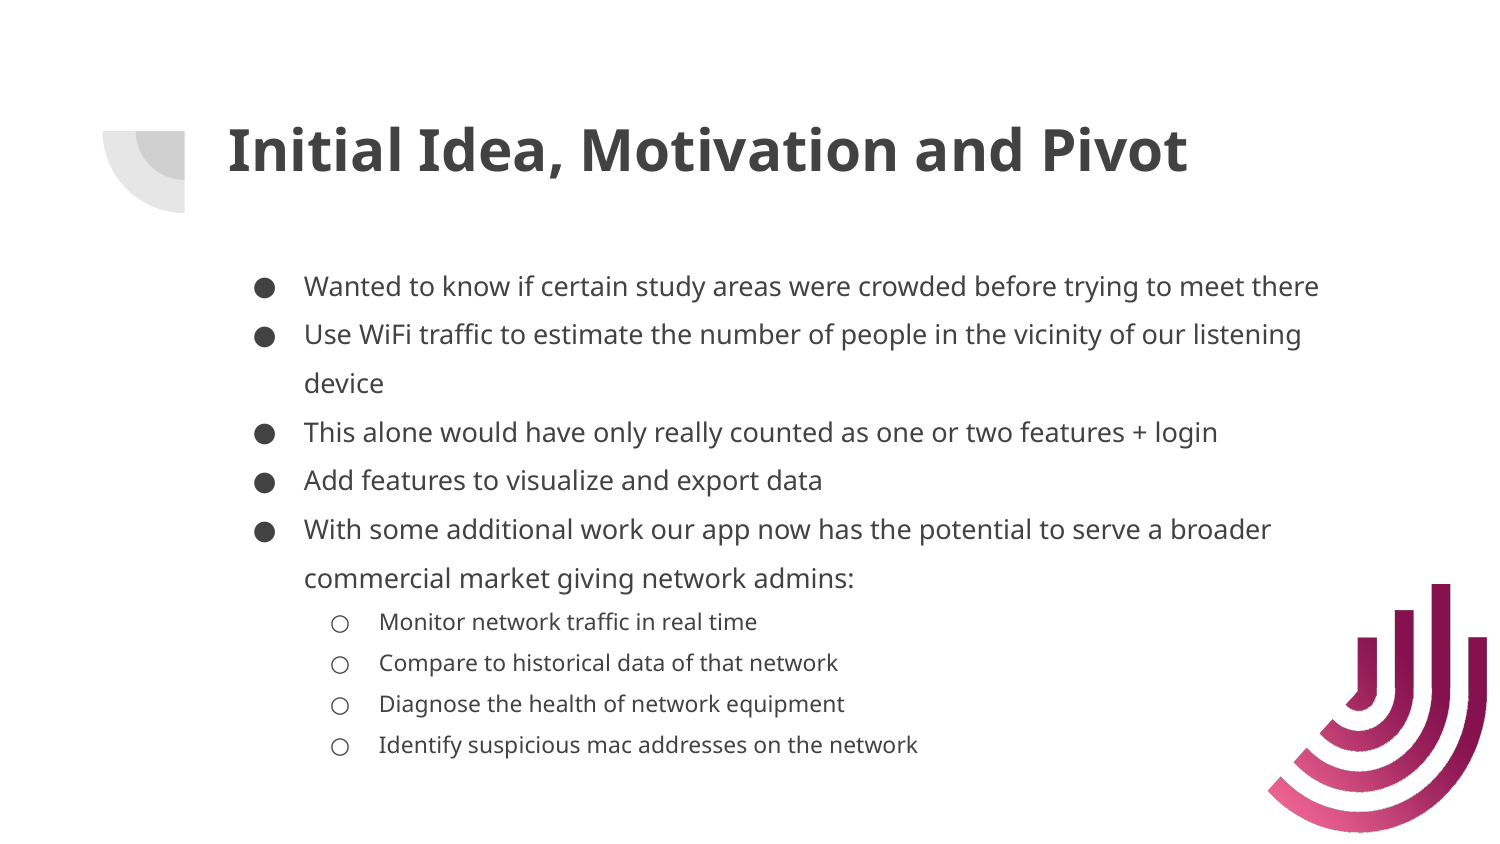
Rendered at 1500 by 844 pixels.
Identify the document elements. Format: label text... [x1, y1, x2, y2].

title Initial Idea, Motivation and Pivot [213, 98, 1368, 237]
list Wanted to know if certain study areas were crowded before trying to meet there Use WiFi traffic to estimate the number of people in the vicinity of our listening device This alone would have only really counted as one or two features + login Add features to visualize and export data With some additional work our app now has the potential to serve a broader commercial market giving network admins: Monitor network traffic in real time Compare to historical data of that network Diagnose the health of network equipment Identify suspicious mac addresses on the network [213, 237, 1368, 744]
picture [1231, 575, 1500, 844]
